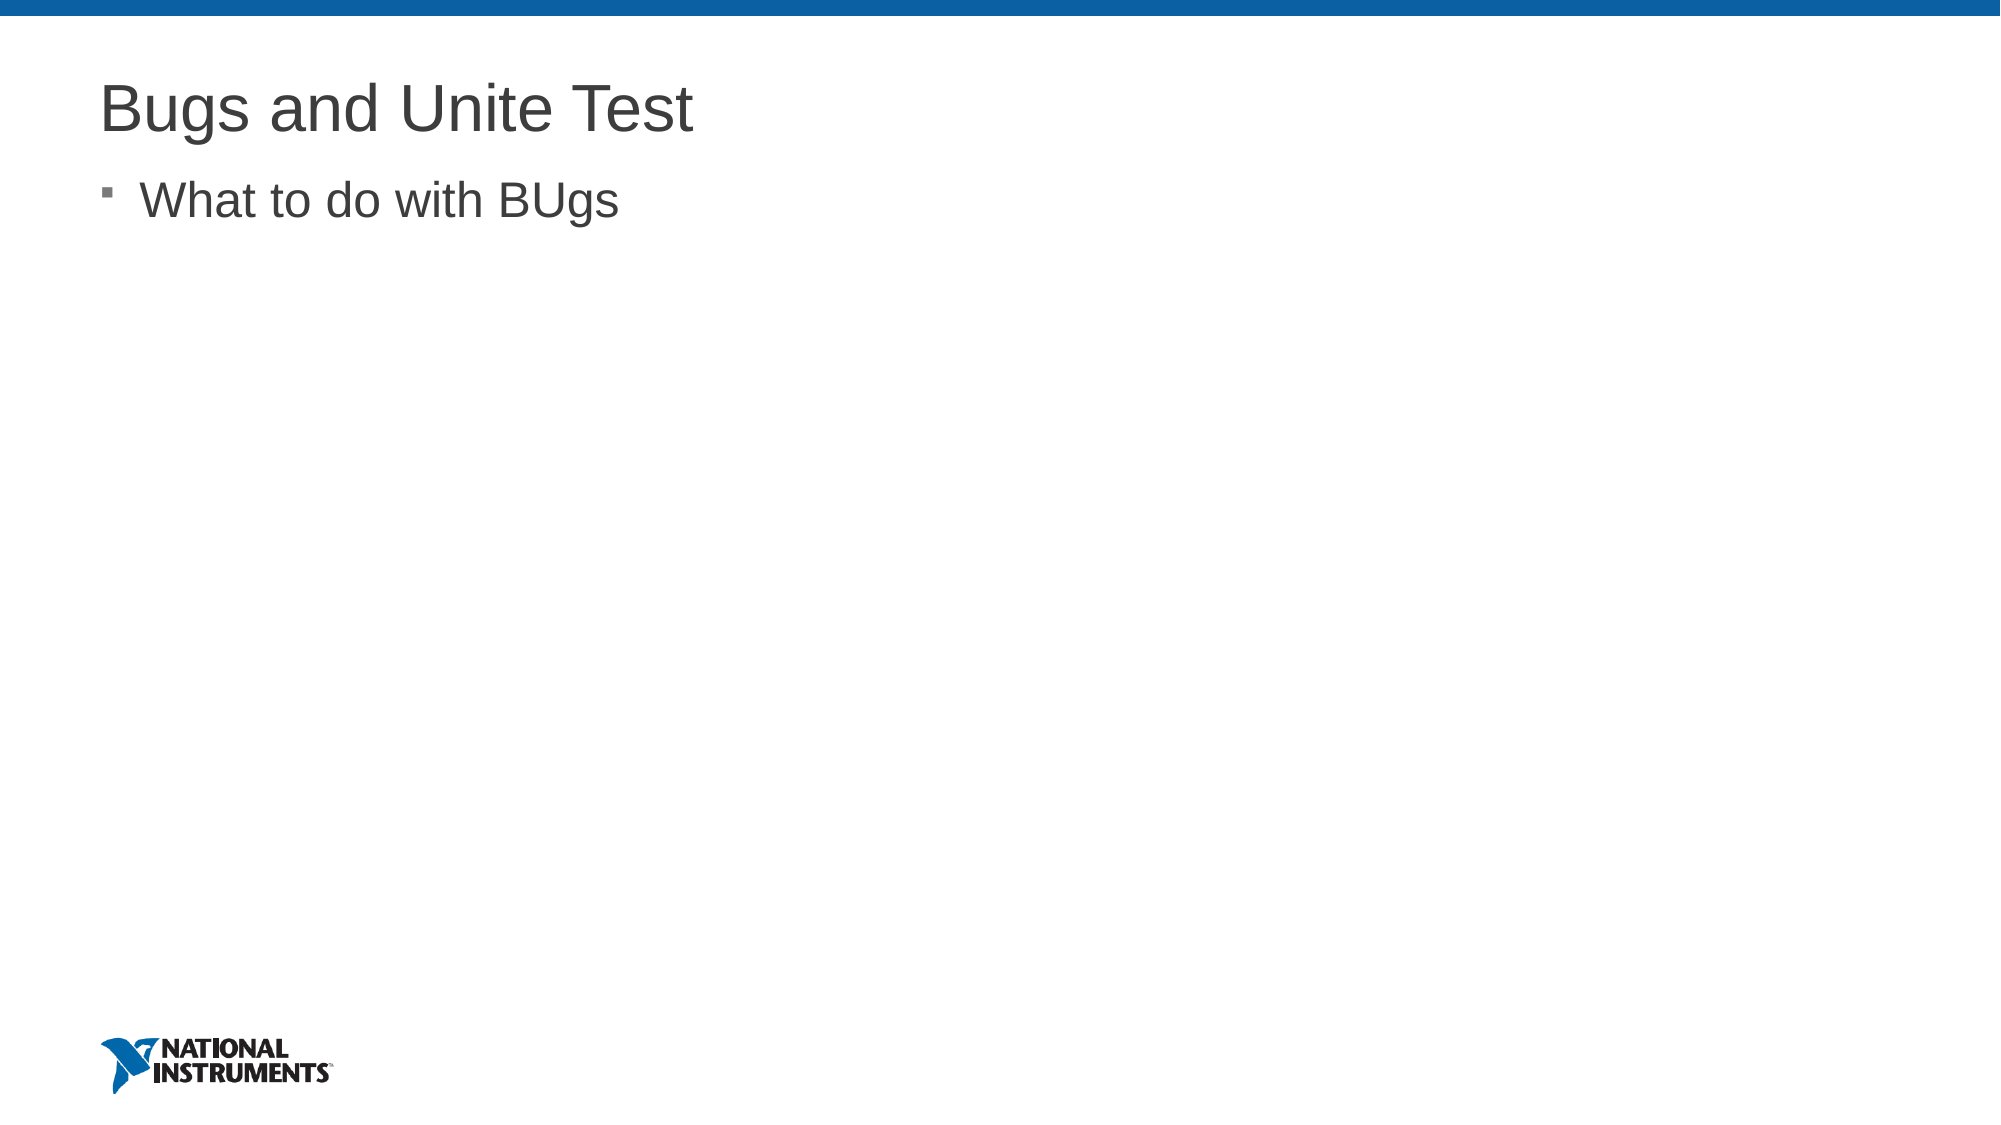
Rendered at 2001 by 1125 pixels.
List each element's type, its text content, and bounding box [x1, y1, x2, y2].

title Bugs and Unite Test [99, 60, 1900, 159]
list What to do with BUgs [99, 159, 1900, 964]
